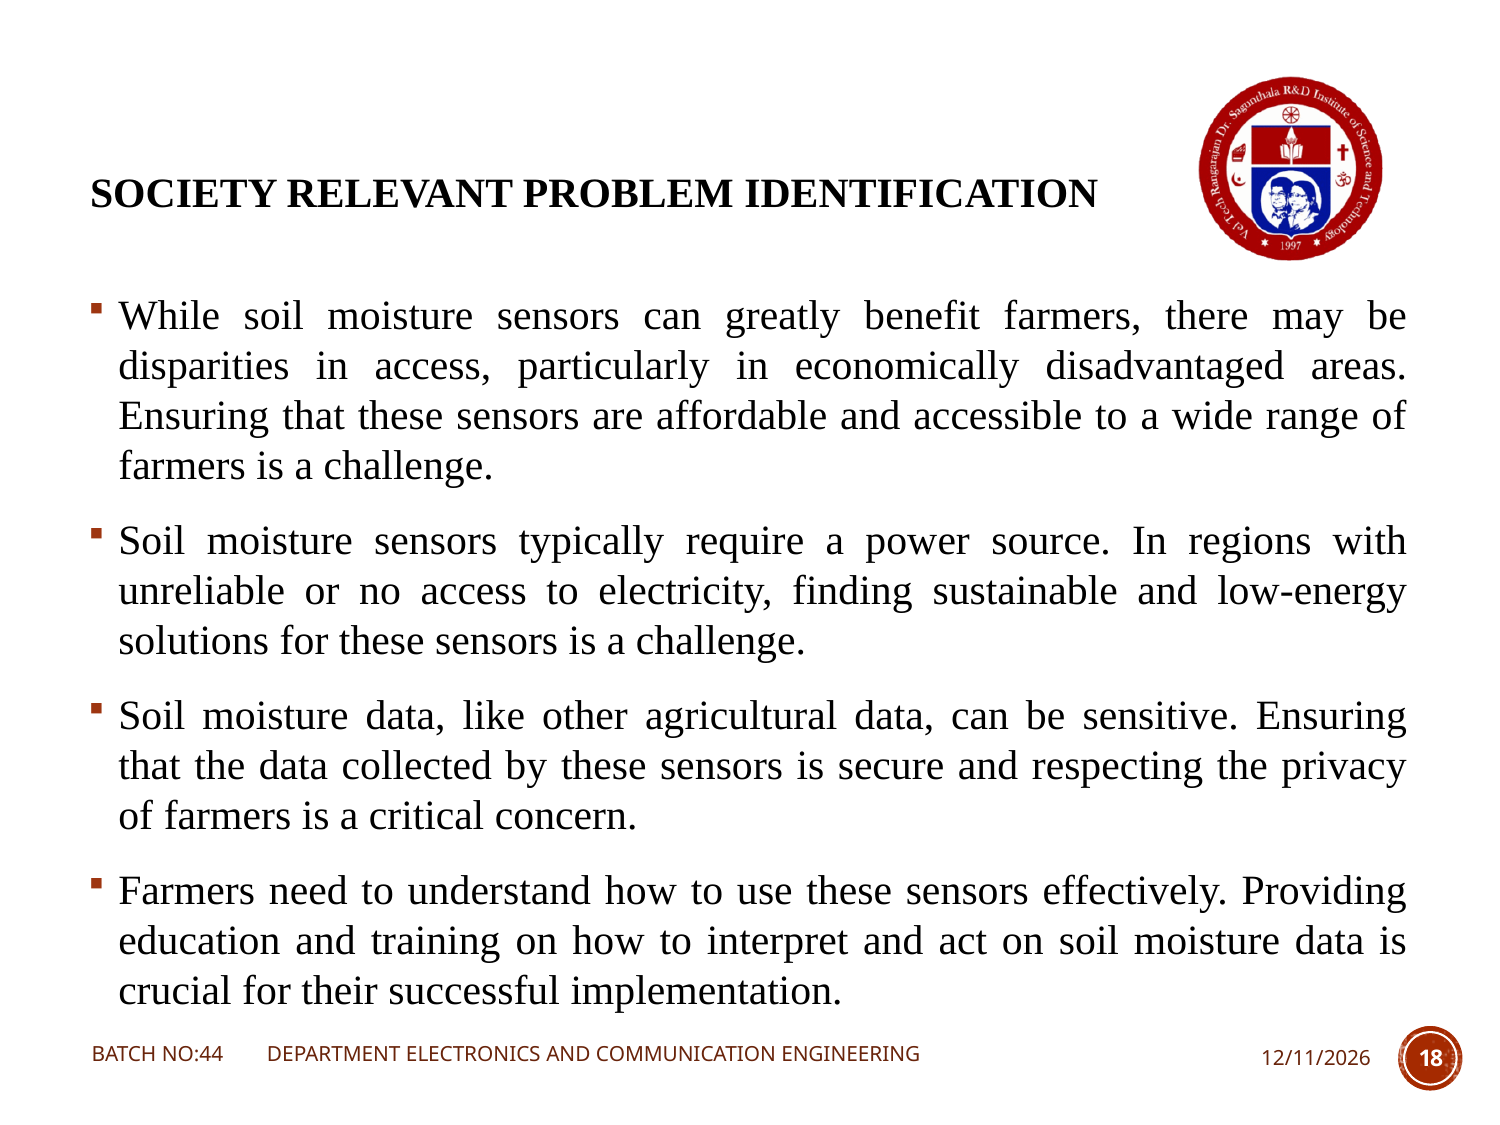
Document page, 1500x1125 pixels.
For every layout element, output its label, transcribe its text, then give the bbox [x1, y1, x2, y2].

title SOCIETY RELEVANT PROBLEM IDENTIFICATION [75, 108, 1425, 279]
picture [1198, 76, 1383, 108]
list While soil moisture sensors can greatly benefit farmers, there may be disparities in access, particularly in economically disadvantaged areas. Ensuring that these sensors are affordable and accessible to a wide range of farmers is a challenge. Soil moisture sensors typically require a power source. In regions with unreliable or no access to electricity, finding sustainable and low-energy solutions for these sensors is a challenge. Soil moisture data, like other agricultural data, can be sensitive. Ensuring that the data collected by these sensors is secure and respecting the privacy of farmers is a critical concern. Farmers need to understand how to use these sensors effectively. Providing education and training on how to interpret and act on soil moisture data is crucial for their successful implementation. [73, 280, 1424, 1072]
slide_number 18 [1391, 1028, 1471, 1089]
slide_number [982, 1028, 1386, 1089]
text_box BATCH NO:44 DEPARTMENT ELECTRONICS AND COMMUNICATION ENGINEERING [76, 1023, 1001, 1083]
